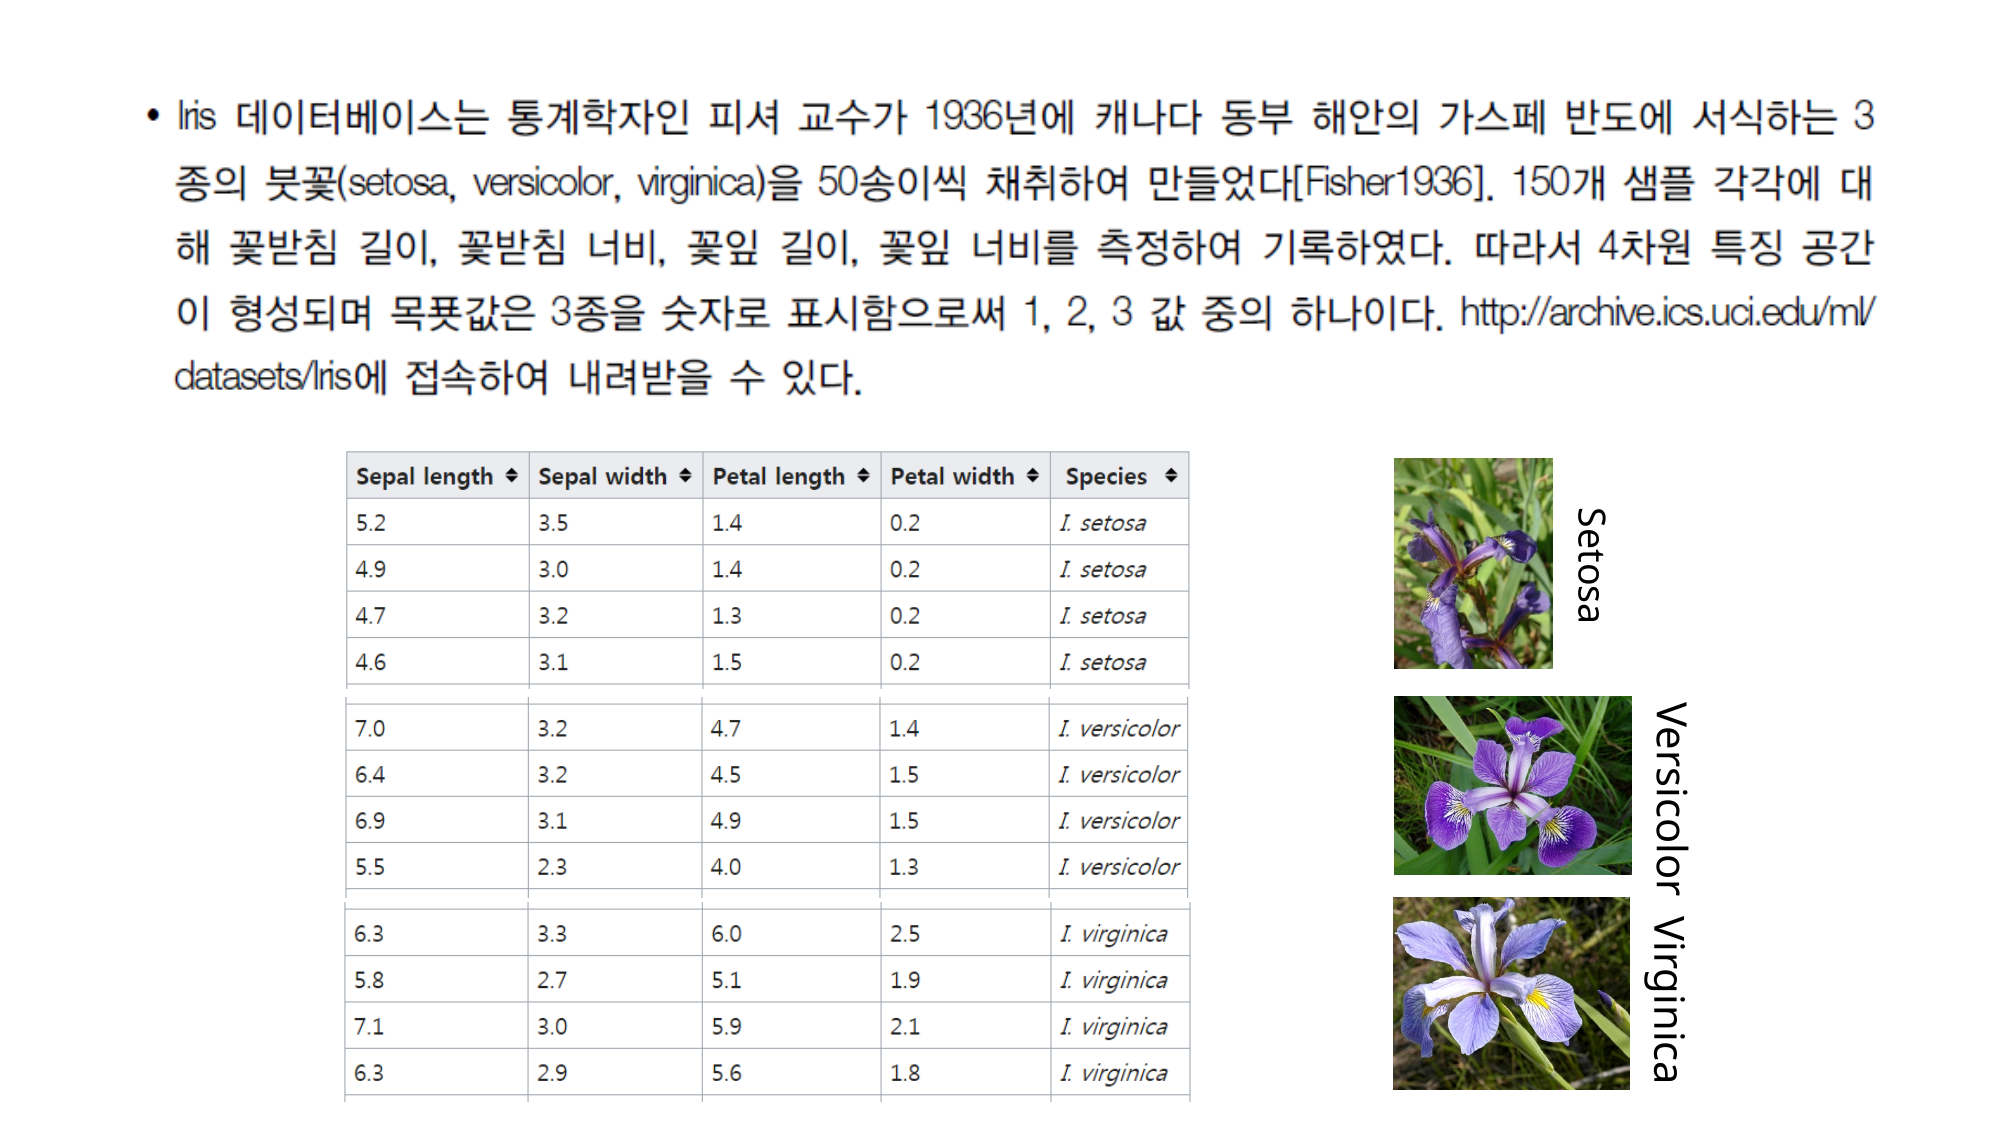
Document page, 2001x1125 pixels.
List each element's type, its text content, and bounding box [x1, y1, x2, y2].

text_box Virginica [1630, 908, 1713, 1079]
text_box Versicolor [1632, 695, 1715, 876]
picture [131, 88, 1884, 409]
picture [340, 902, 1195, 1102]
text_box Setosa [1556, 500, 1631, 627]
picture [343, 448, 1195, 689]
picture [1393, 897, 1630, 1090]
picture [1394, 696, 1632, 875]
picture [340, 697, 1197, 898]
picture [1394, 457, 1553, 669]
